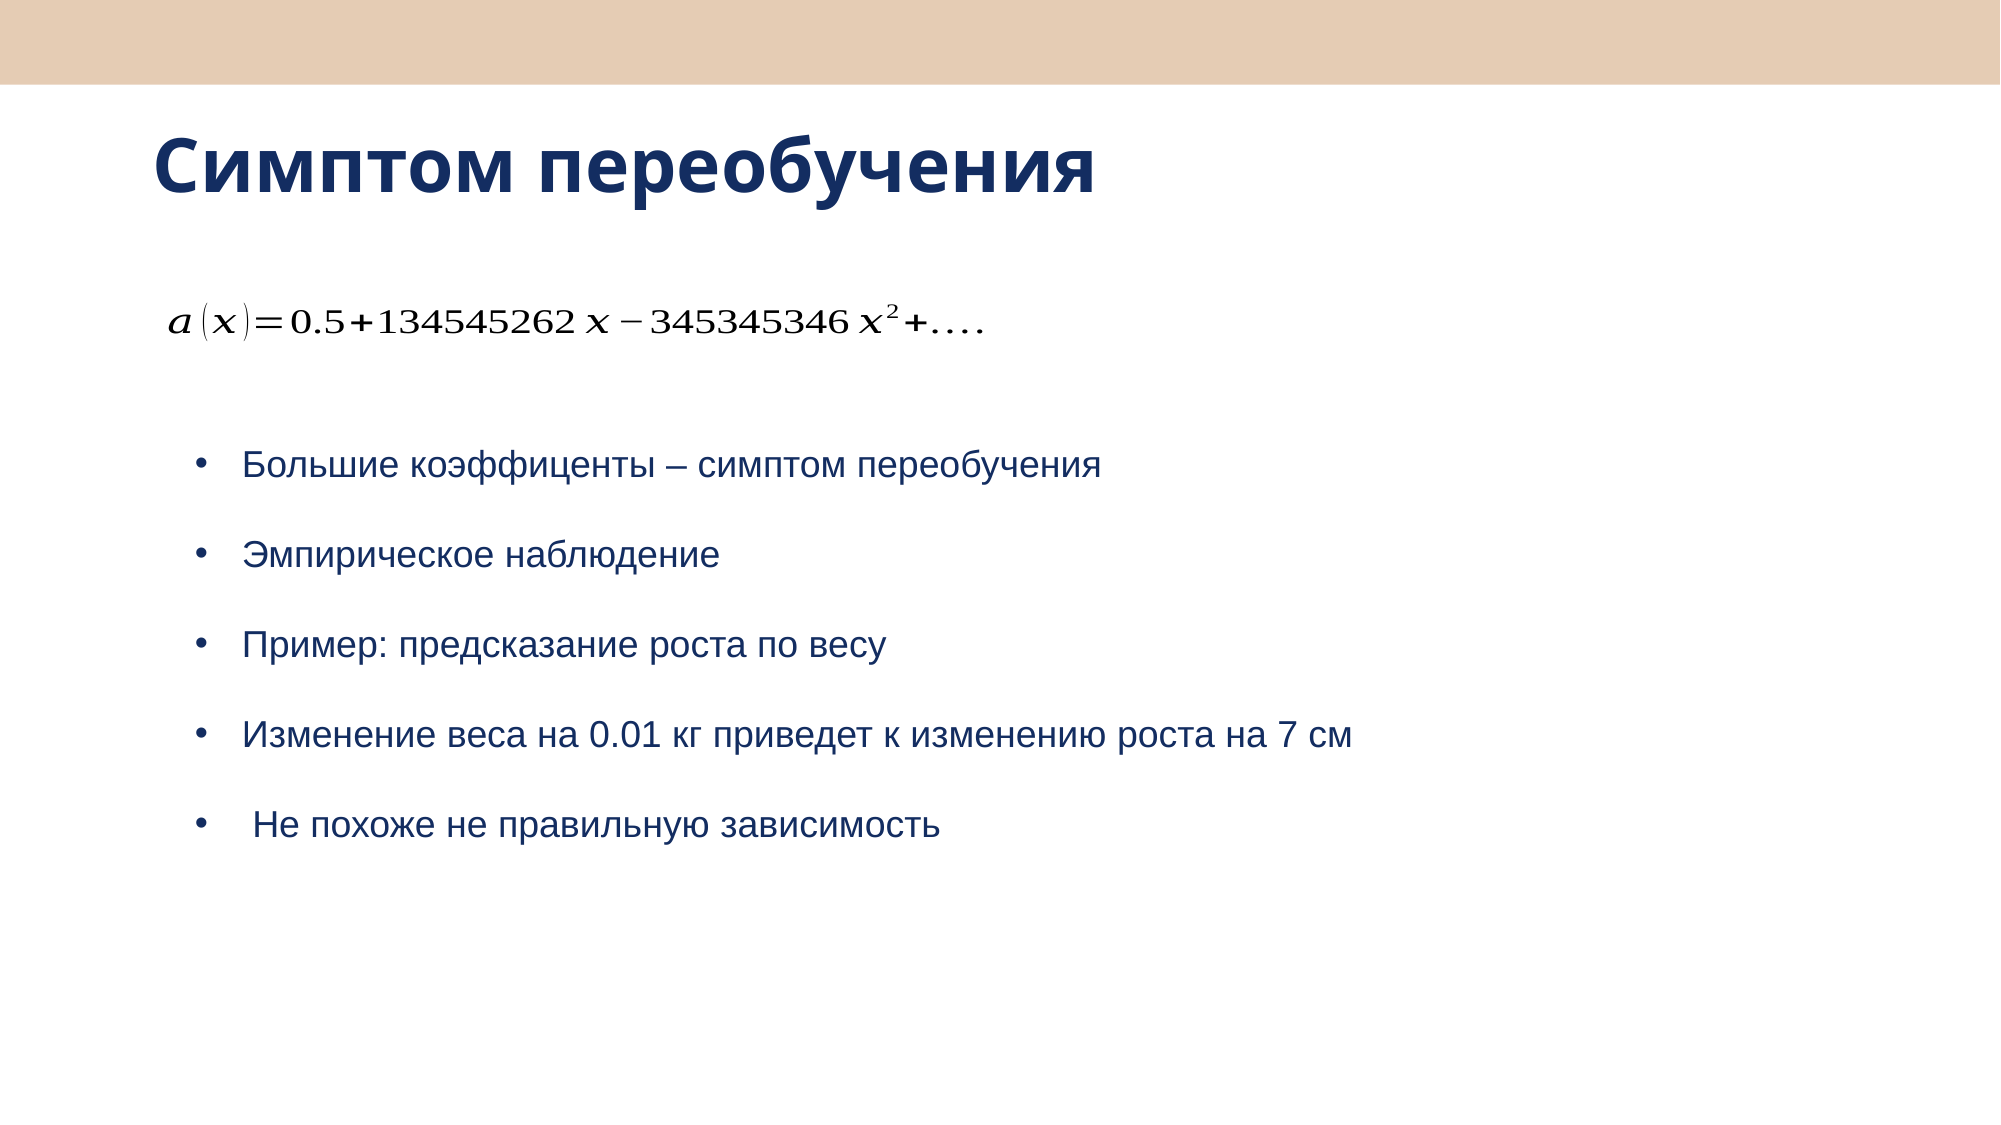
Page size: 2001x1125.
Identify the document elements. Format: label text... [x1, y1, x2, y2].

title Симптом переобучения [137, 59, 1863, 278]
text_box Большие коэффиценты – симптом переобучения Эмпирическое наблюдение Пример: предсказание роста по весу Изменение веса на 0.01 кг приведет к изменению роста на 7 см Не похоже не правильную зависимость [180, 432, 1380, 853]
